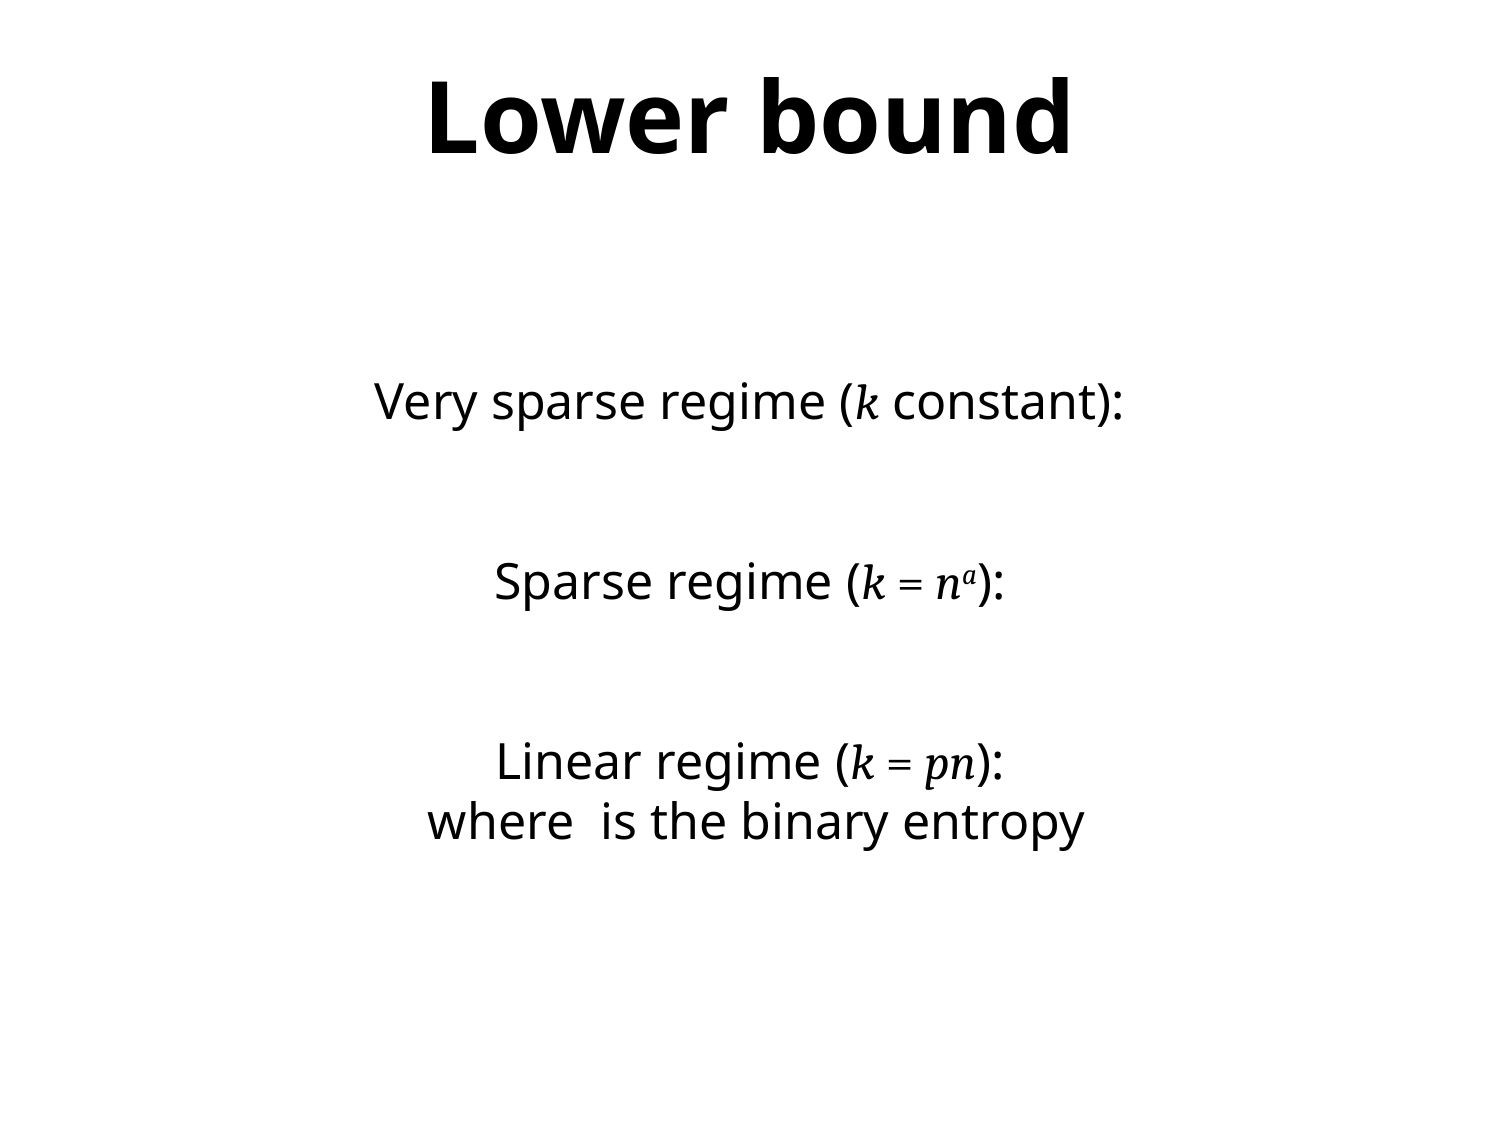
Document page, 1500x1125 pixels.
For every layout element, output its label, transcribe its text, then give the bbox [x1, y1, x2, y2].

title Lower bound [103, 59, 1397, 325]
